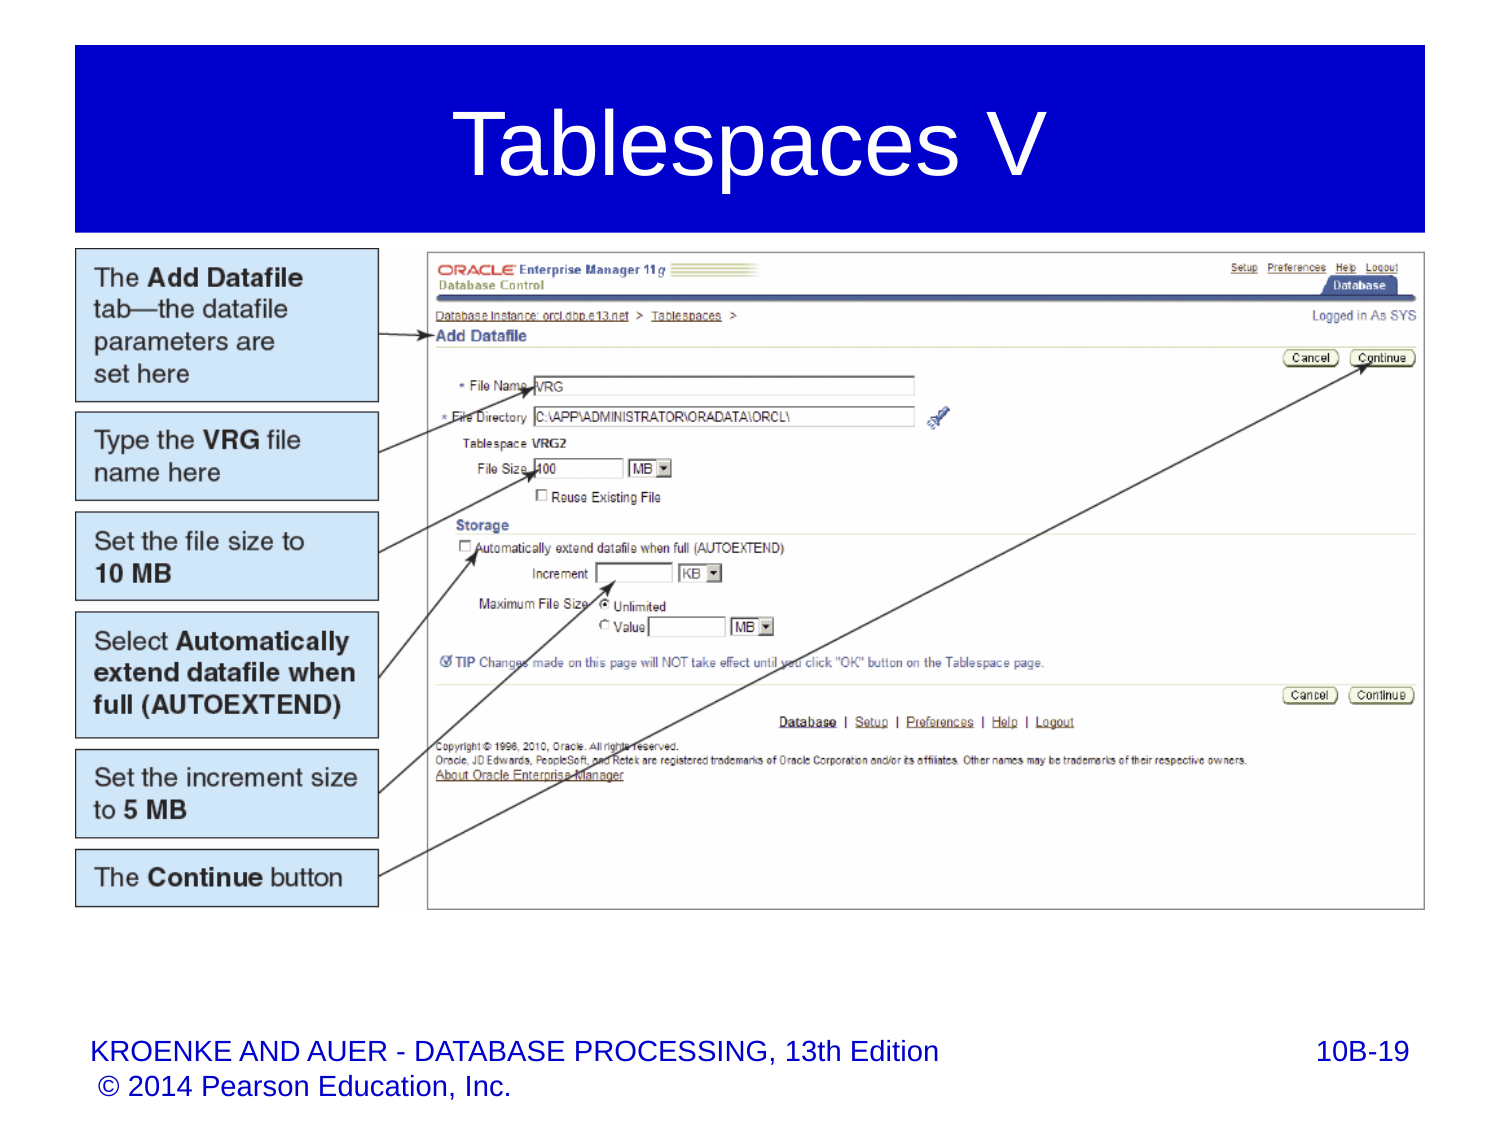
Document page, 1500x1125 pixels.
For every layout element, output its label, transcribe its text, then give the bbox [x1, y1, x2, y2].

slide_number 10B-19 [1074, 1024, 1426, 1103]
picture [74, 248, 1426, 910]
title Tablespaces V [75, 45, 1425, 233]
footer KROENKE AND AUER - DATABASE PROCESSING, 13th Edition © 2014 Pearson Education, Inc. [74, 1024, 963, 1104]
